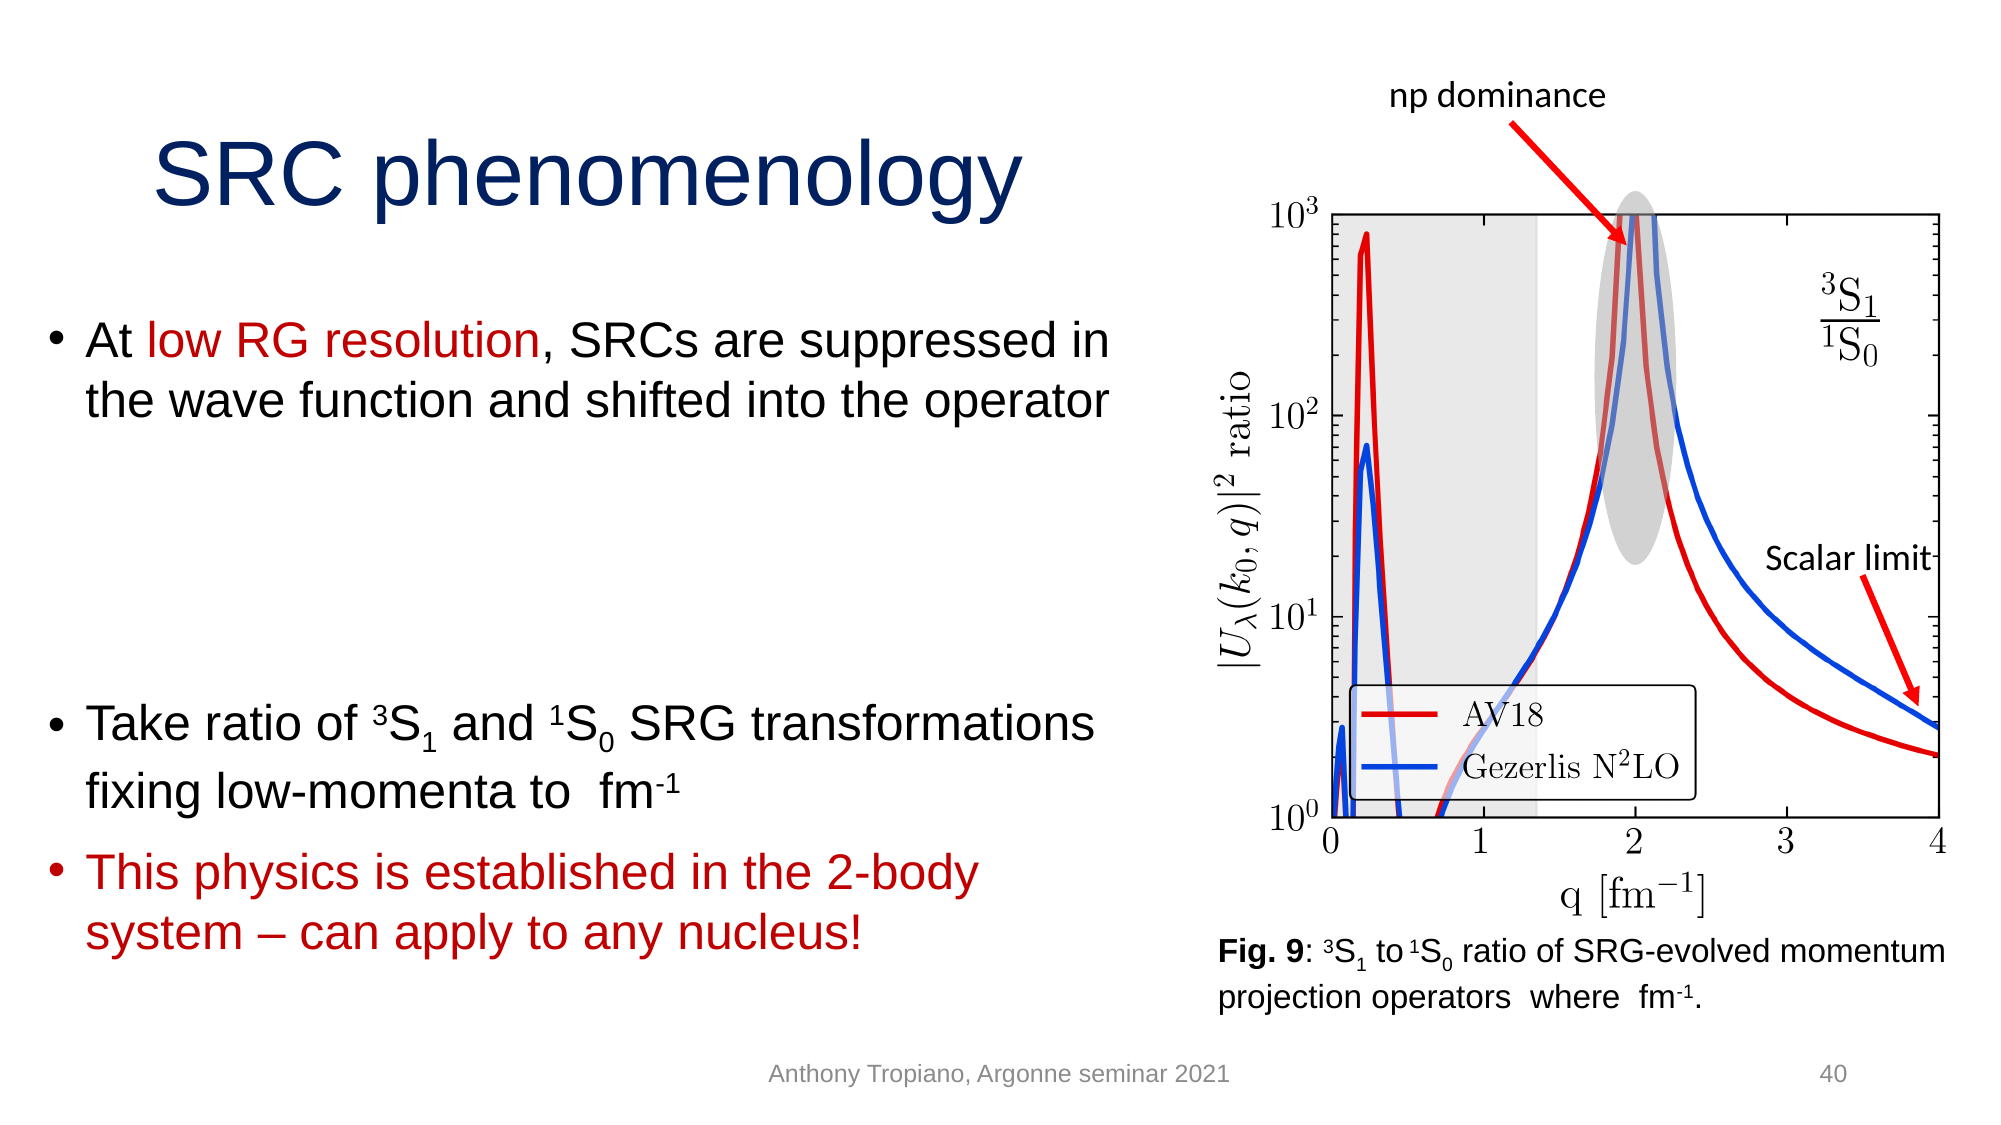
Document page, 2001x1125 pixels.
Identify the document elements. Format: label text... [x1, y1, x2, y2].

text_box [1510, 123, 1627, 246]
title SRC phenomenology [137, 59, 1863, 278]
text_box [1862, 575, 1919, 707]
slide_number 40 [1412, 1042, 1863, 1103]
picture [1195, 182, 1967, 938]
text_box np dominance [1374, 62, 1648, 123]
footer Anthony Tropiano, Argonne seminar 2021 [662, 1042, 1338, 1103]
